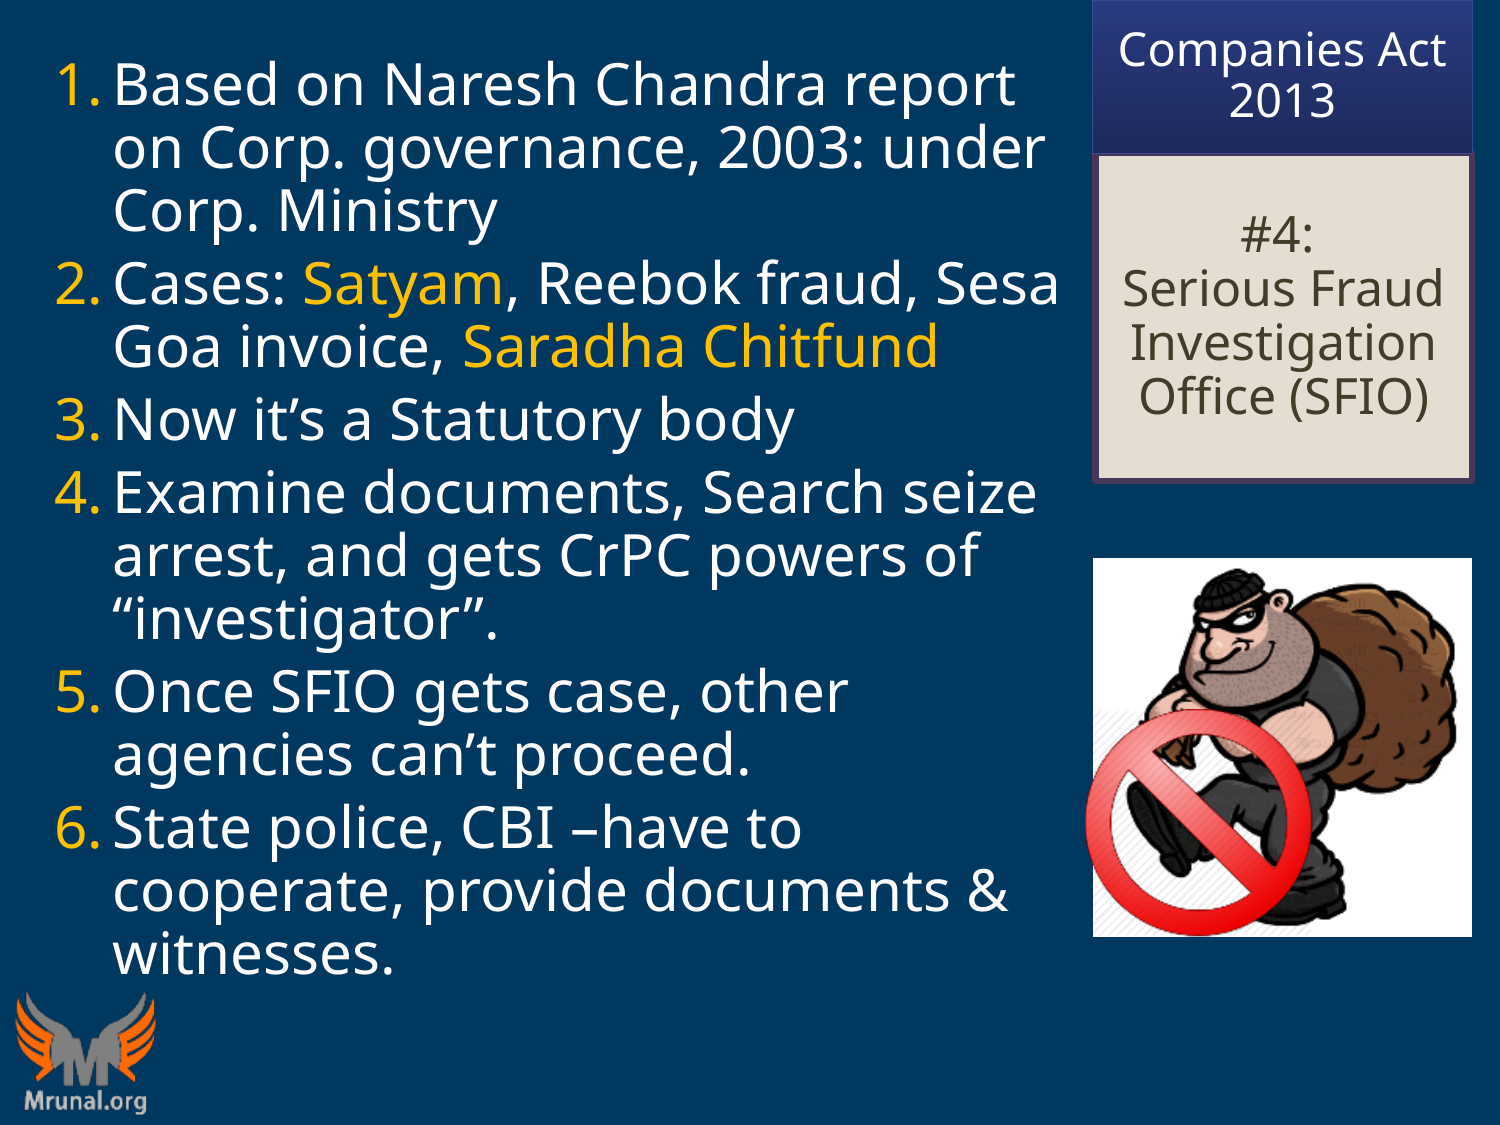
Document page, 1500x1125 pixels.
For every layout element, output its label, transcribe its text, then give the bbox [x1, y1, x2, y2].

picture [1085, 709, 1314, 938]
title #4: Serious Fraud Investigation Office (SFIO) [1092, 150, 1475, 484]
list Companies Act 2013 [1092, 0, 1473, 154]
picture [12, 987, 161, 1120]
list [1093, 558, 1472, 937]
list Based on Naresh Chandra report on Corp. governance, 2003: under Corp. Ministry Cases: Satyam, Reebok fraud, Sesa Goa invoice, Saradha Chitfund Now it’s a Statutory body Examine documents, Search seize arrest, and gets CrPC powers of “investigator”. Once SFIO gets case, other agencies can’t proceed. State police, CBI –have to cooperate, provide documents & witnesses. [39, 47, 1086, 1014]
